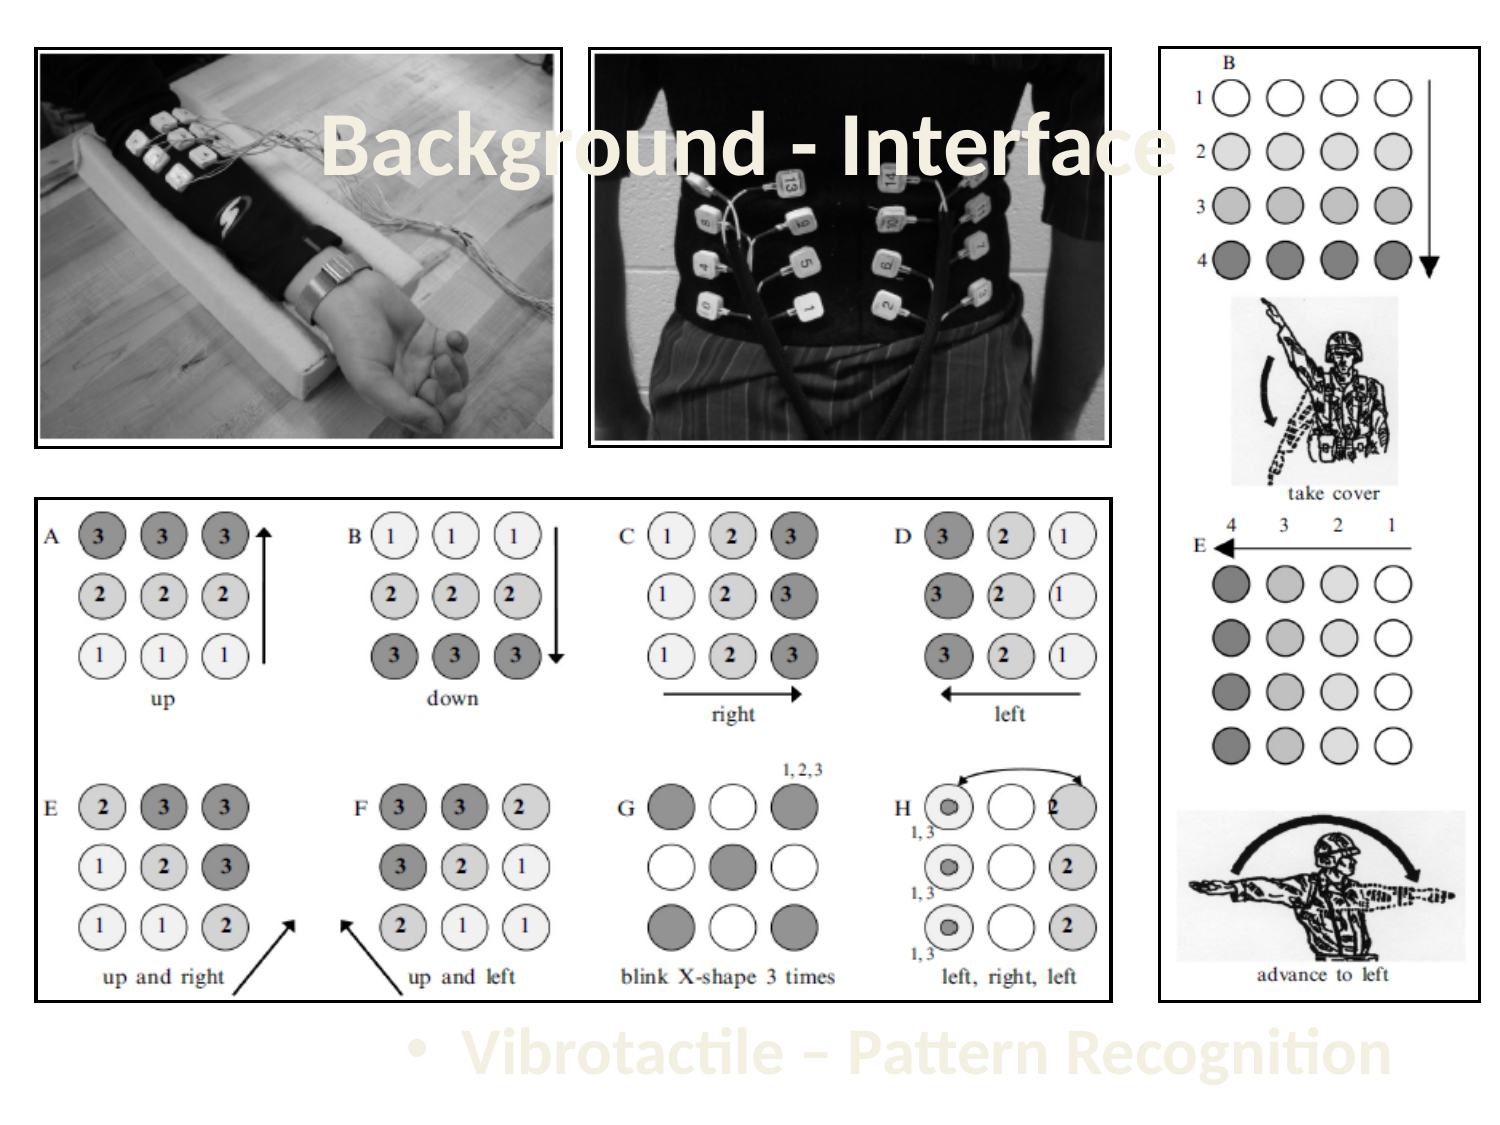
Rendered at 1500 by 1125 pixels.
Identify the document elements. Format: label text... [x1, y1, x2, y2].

title Background - Interface [75, 45, 1425, 233]
picture [37, 499, 1110, 1001]
picture [590, 49, 1110, 446]
list Vibrotactile – Pattern Recognition [390, 999, 1479, 1101]
picture [1160, 48, 1479, 1001]
picture [37, 49, 561, 446]
